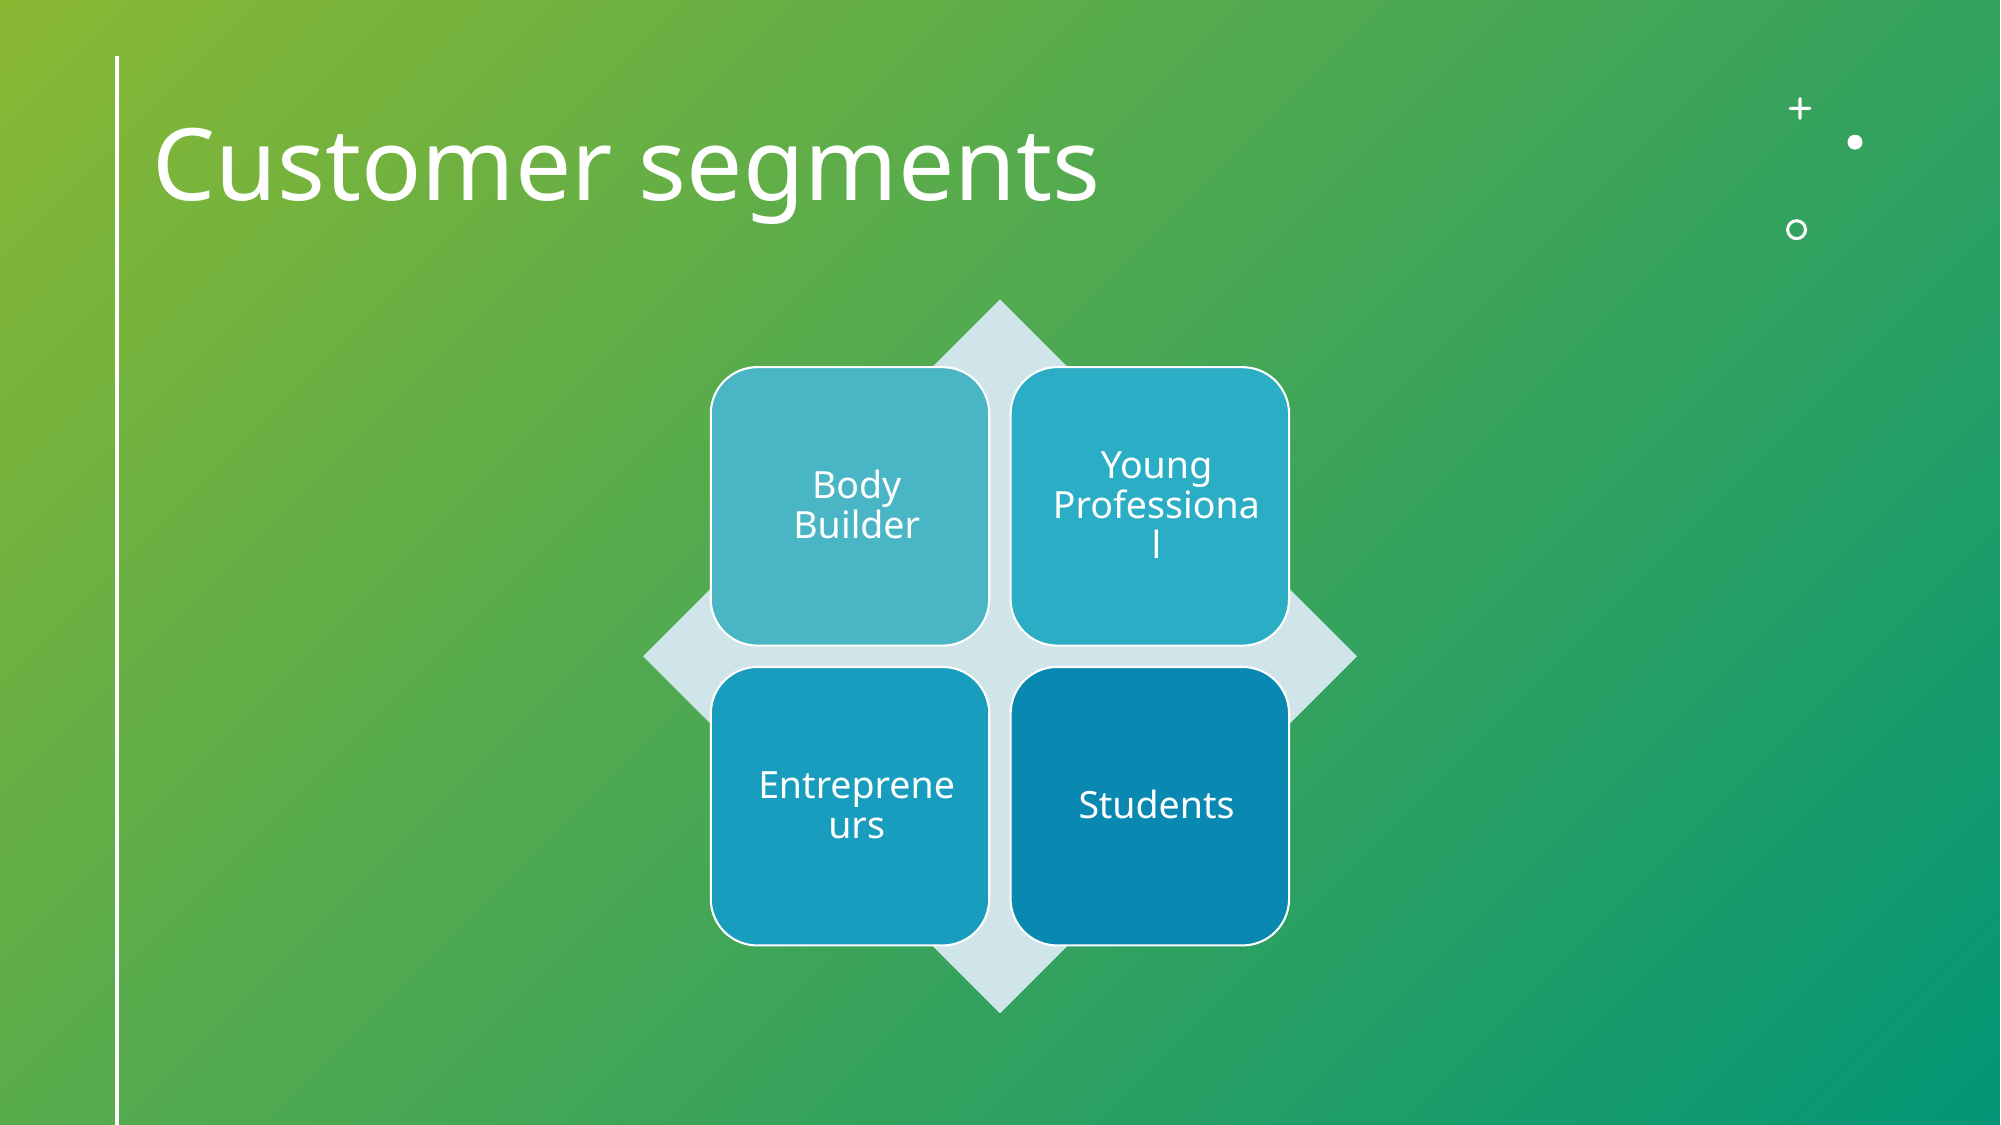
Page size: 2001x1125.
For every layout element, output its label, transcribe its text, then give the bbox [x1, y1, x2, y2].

text_box [1788, 97, 1812, 120]
text_box [1847, 134, 1863, 150]
title Customer segments [137, 59, 1746, 278]
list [137, 299, 1863, 1014]
text_box [0, 0, 2000, 1125]
text_box [1786, 219, 1808, 241]
